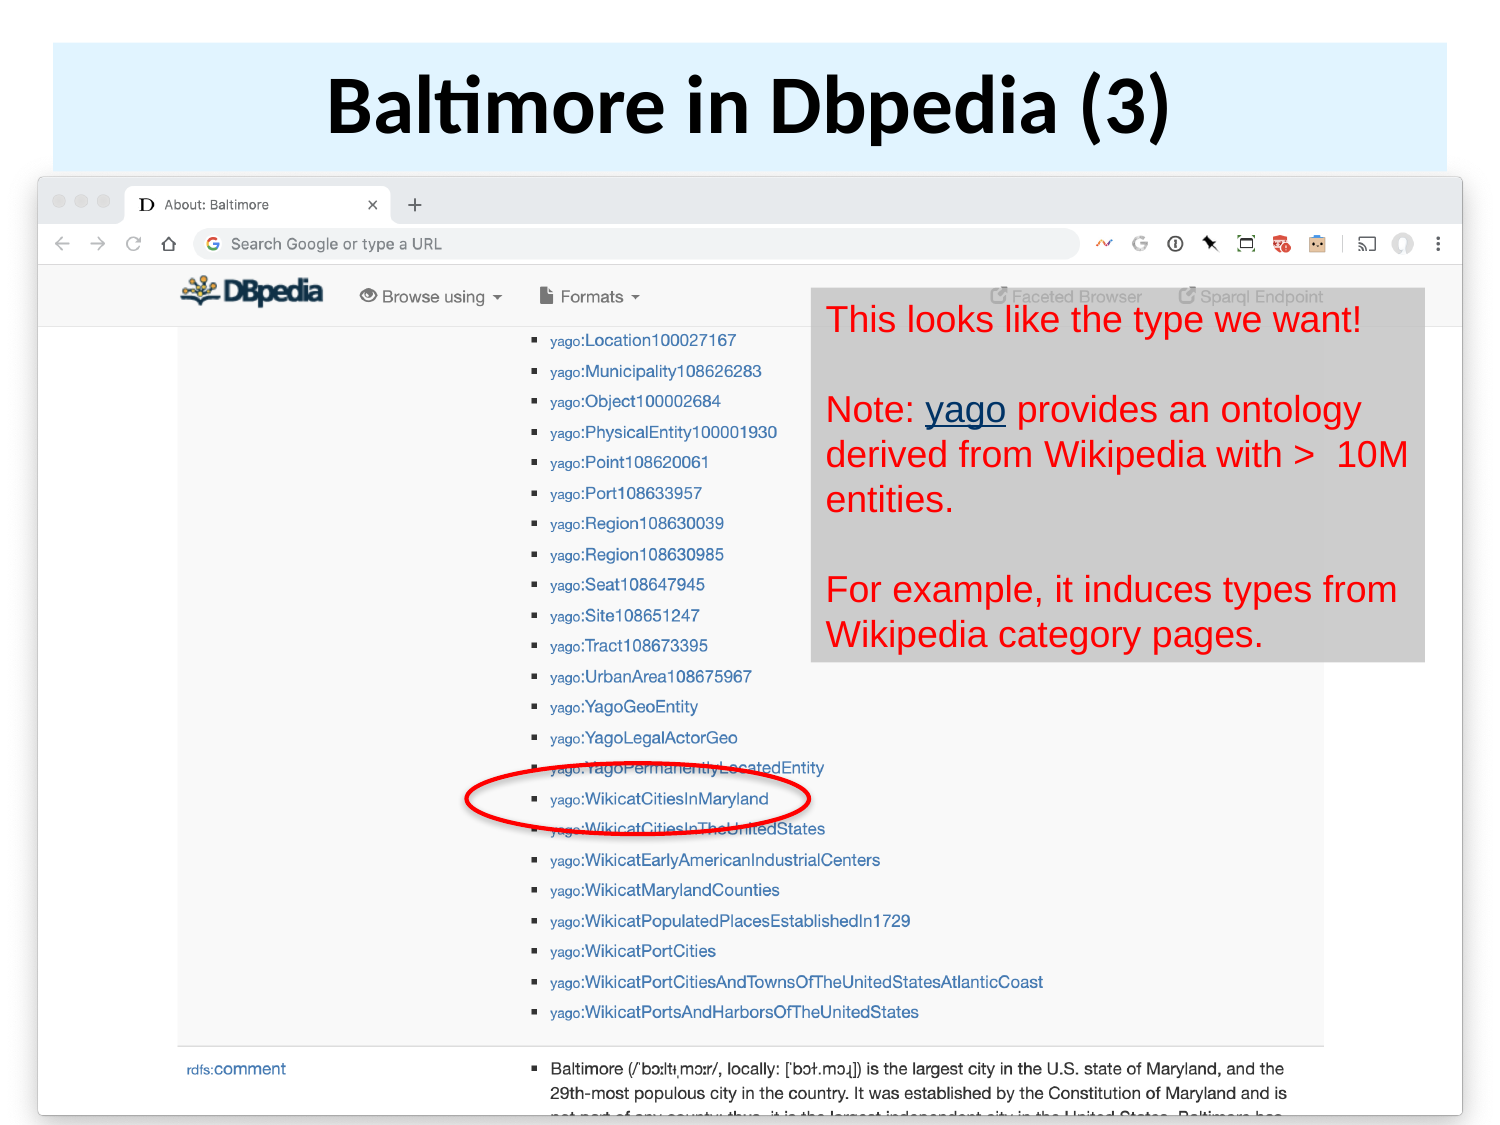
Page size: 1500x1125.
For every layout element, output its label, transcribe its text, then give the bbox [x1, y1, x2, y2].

picture [0, 148, 1500, 1125]
title Baltimore in Dbpedia (3) [53, 42, 1447, 147]
